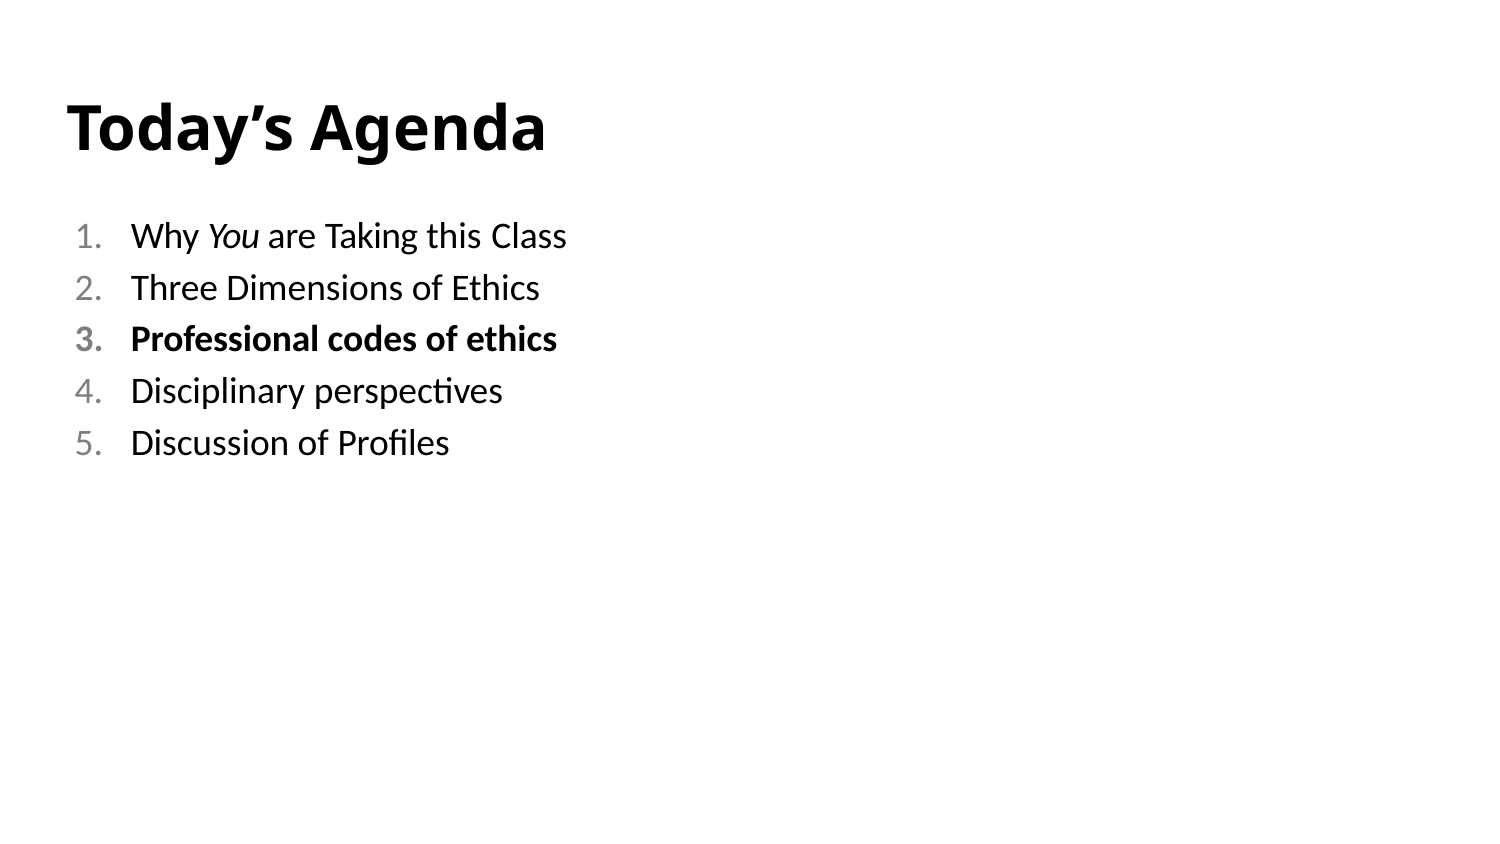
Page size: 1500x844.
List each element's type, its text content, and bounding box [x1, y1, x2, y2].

title Today’s Agenda [51, 72, 1449, 176]
list Why You are Taking this Class Three Dimensions of Ethics Professional codes of ethics Disciplinary perspectives Discussion of Profiles [58, 189, 1449, 750]
